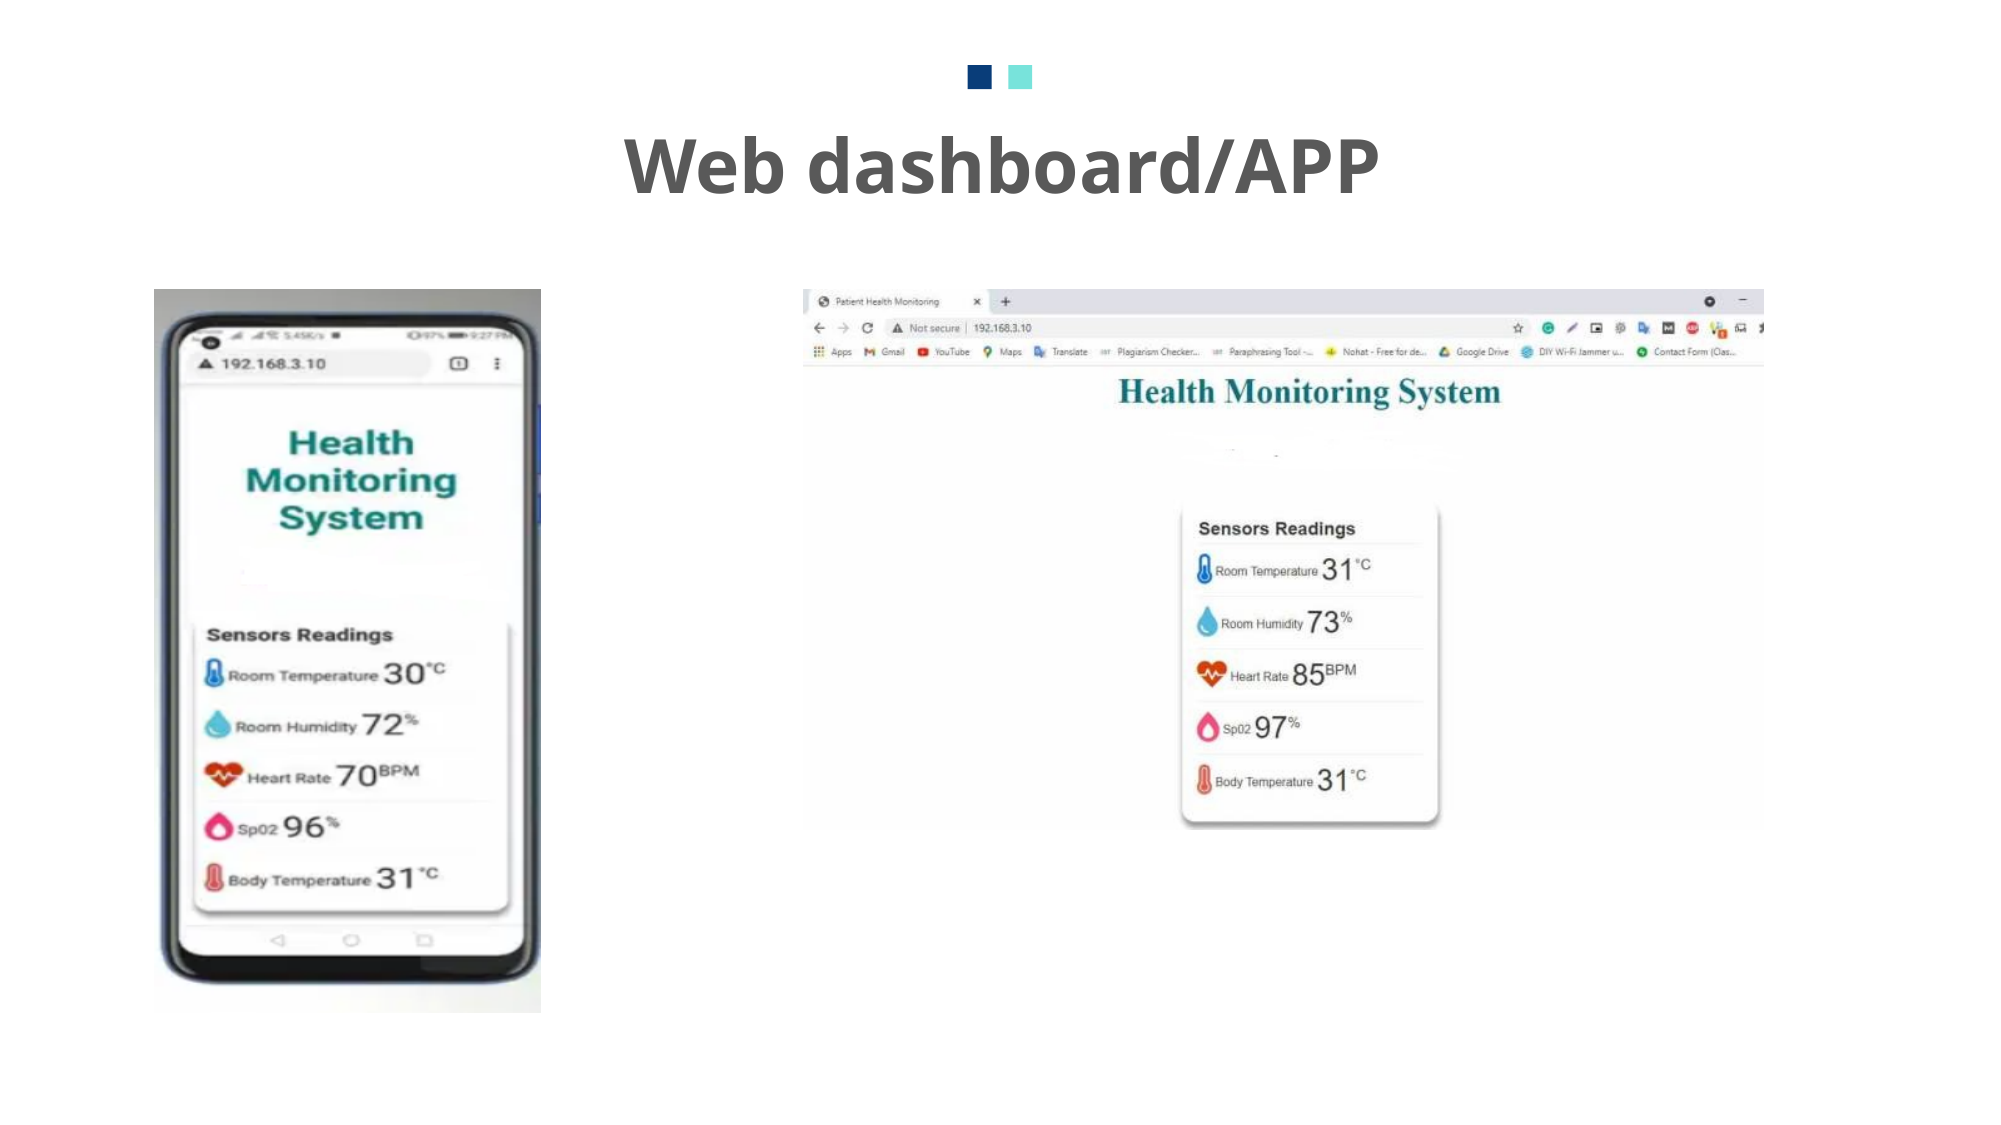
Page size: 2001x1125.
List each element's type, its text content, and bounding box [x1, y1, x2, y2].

title Web dashboard/APP [84, 100, 1922, 238]
picture [803, 289, 1764, 830]
picture [154, 289, 541, 1013]
